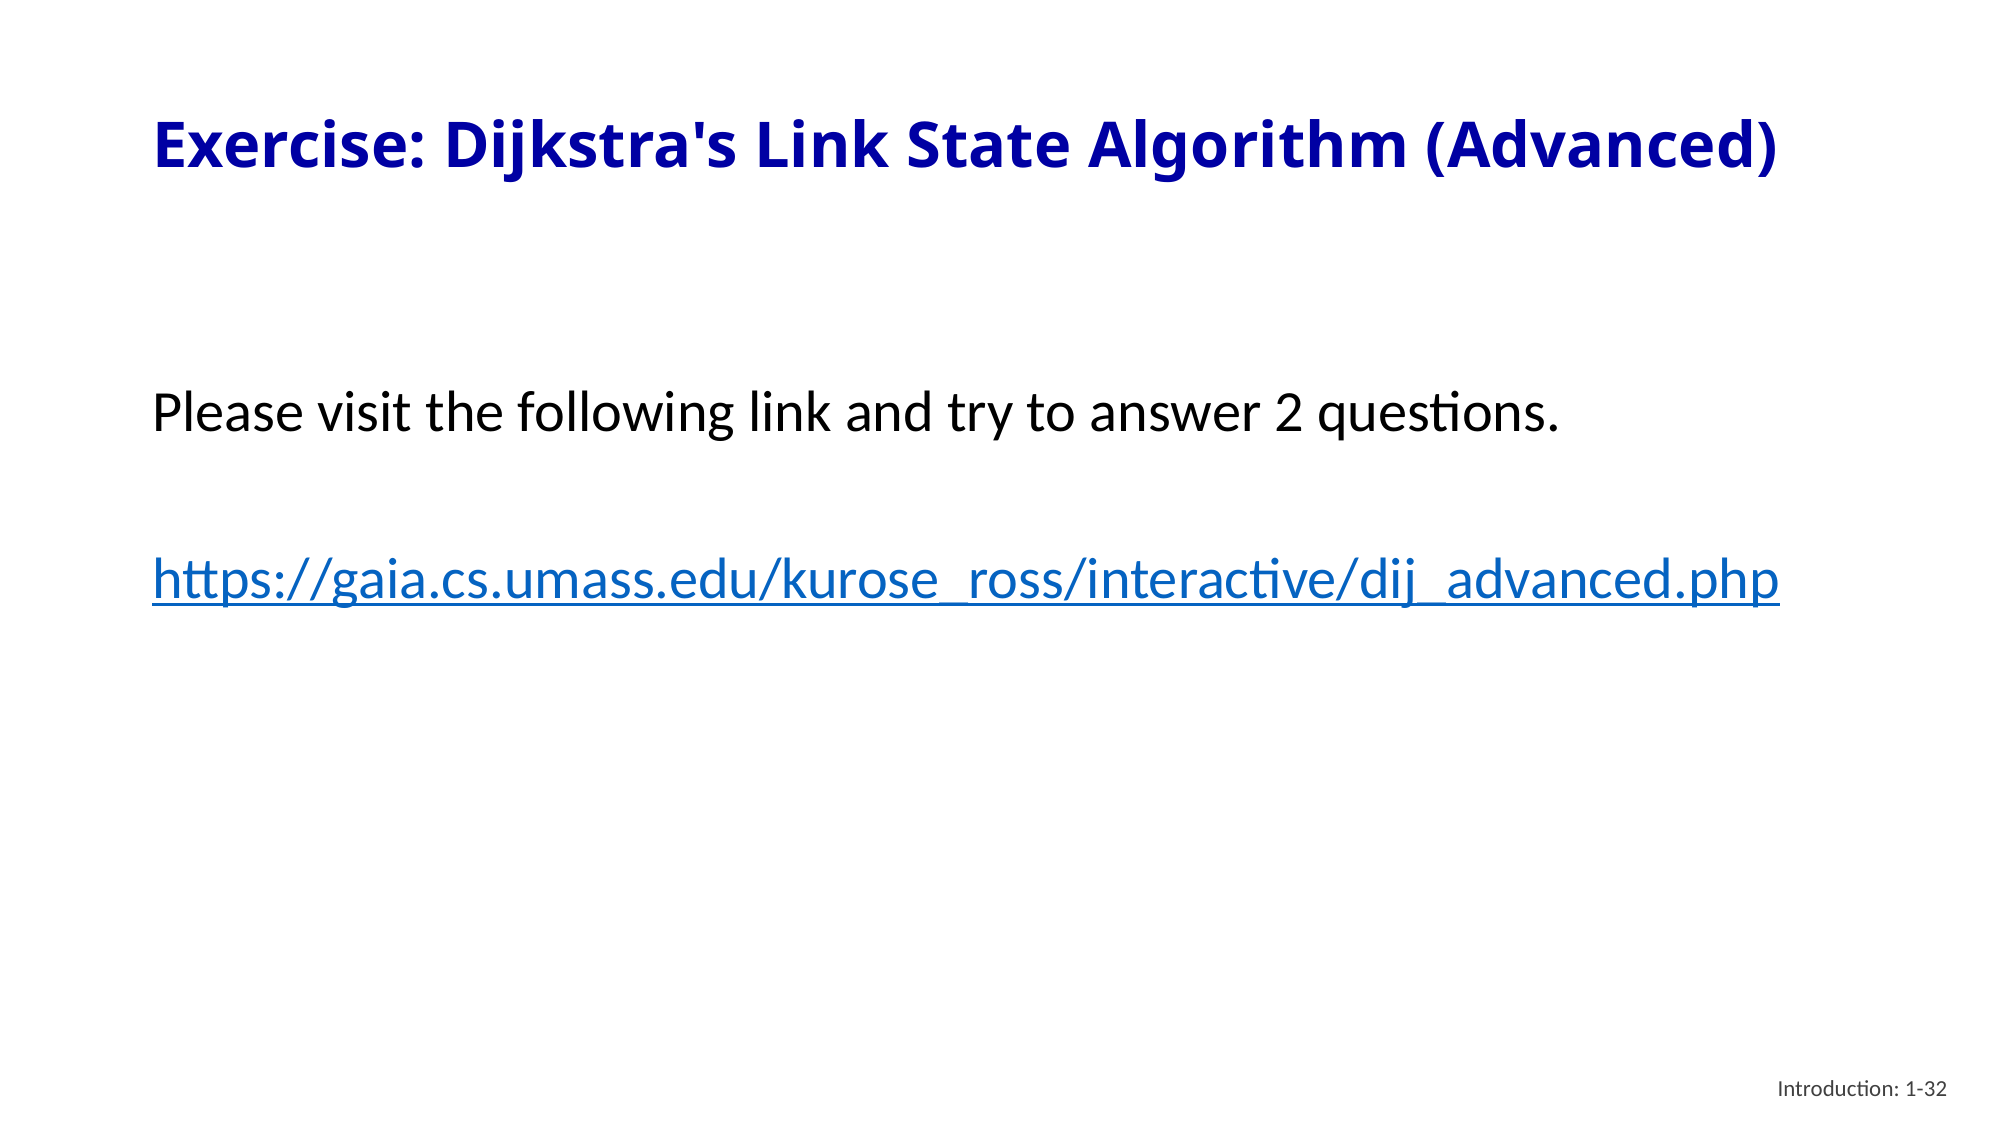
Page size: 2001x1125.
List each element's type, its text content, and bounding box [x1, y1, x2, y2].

title Exercise: Dijkstra's Link State Algorithm (Advanced) [137, 74, 1863, 221]
list Please visit the following link and try to answer 2 questions. https://gaia.cs.umass.edu/kurose_ross/interactive/dij_advanced.php [137, 282, 1863, 997]
slide_number Introduction: 1-32 [1512, 1056, 1963, 1117]
